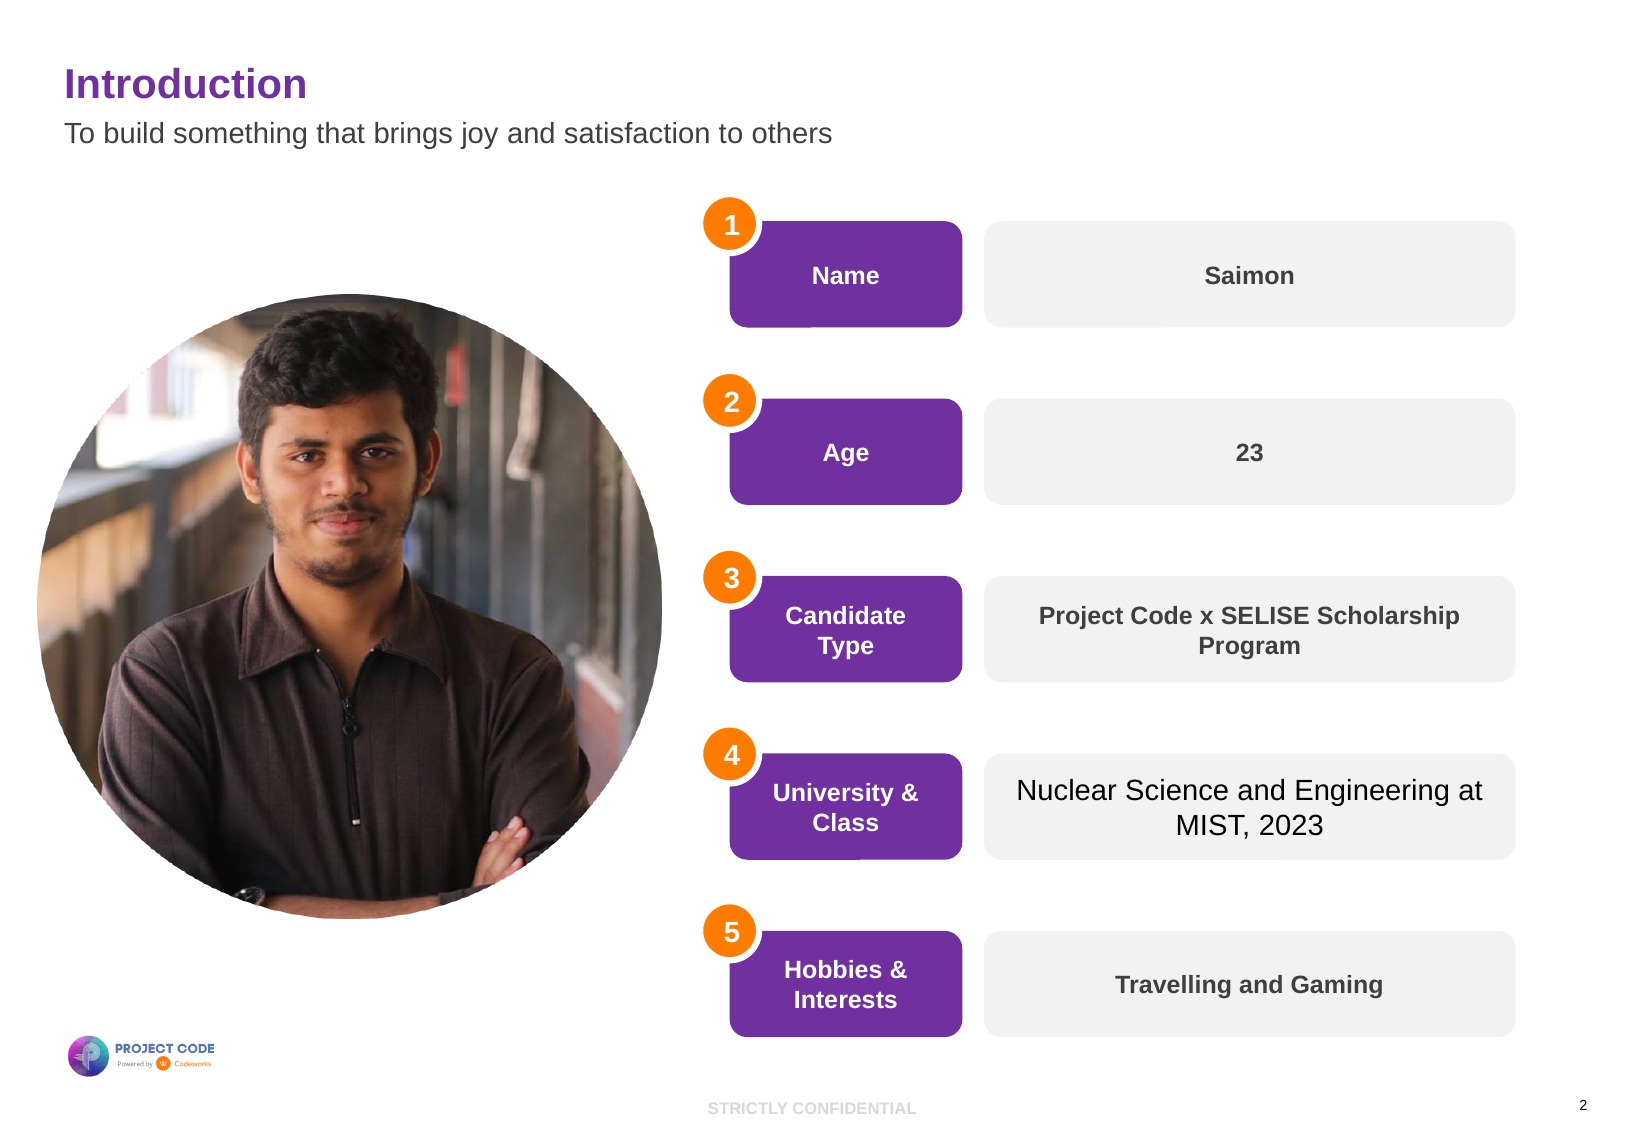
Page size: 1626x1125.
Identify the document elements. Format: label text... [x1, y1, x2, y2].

text_box Age [729, 398, 963, 505]
text_box 4 [700, 724, 760, 784]
picture [64, 1017, 220, 1095]
text_box University & Class [729, 753, 963, 860]
text_box Candidate Type [729, 575, 963, 683]
text_box Hobbies & Interests [729, 930, 963, 1038]
text_box 3 [700, 547, 760, 607]
picture [37, 294, 662, 919]
text_box Project Code x SELISE Scholarship Program [983, 575, 1516, 683]
title To build something that brings joy and satisfaction to others [64, 118, 1562, 307]
text_box Nuclear Science and Engineering at MIST, 2023 [983, 753, 1516, 860]
text_box Travelling and Gaming [983, 930, 1516, 1038]
text_box Saimon [983, 221, 1516, 328]
text_box 1 [700, 194, 760, 254]
list Introduction [64, 0, 1562, 109]
text_box 23 [983, 398, 1516, 505]
text_box 2 [700, 370, 760, 430]
text_box Name [729, 221, 963, 328]
text_box 5 [700, 901, 760, 961]
